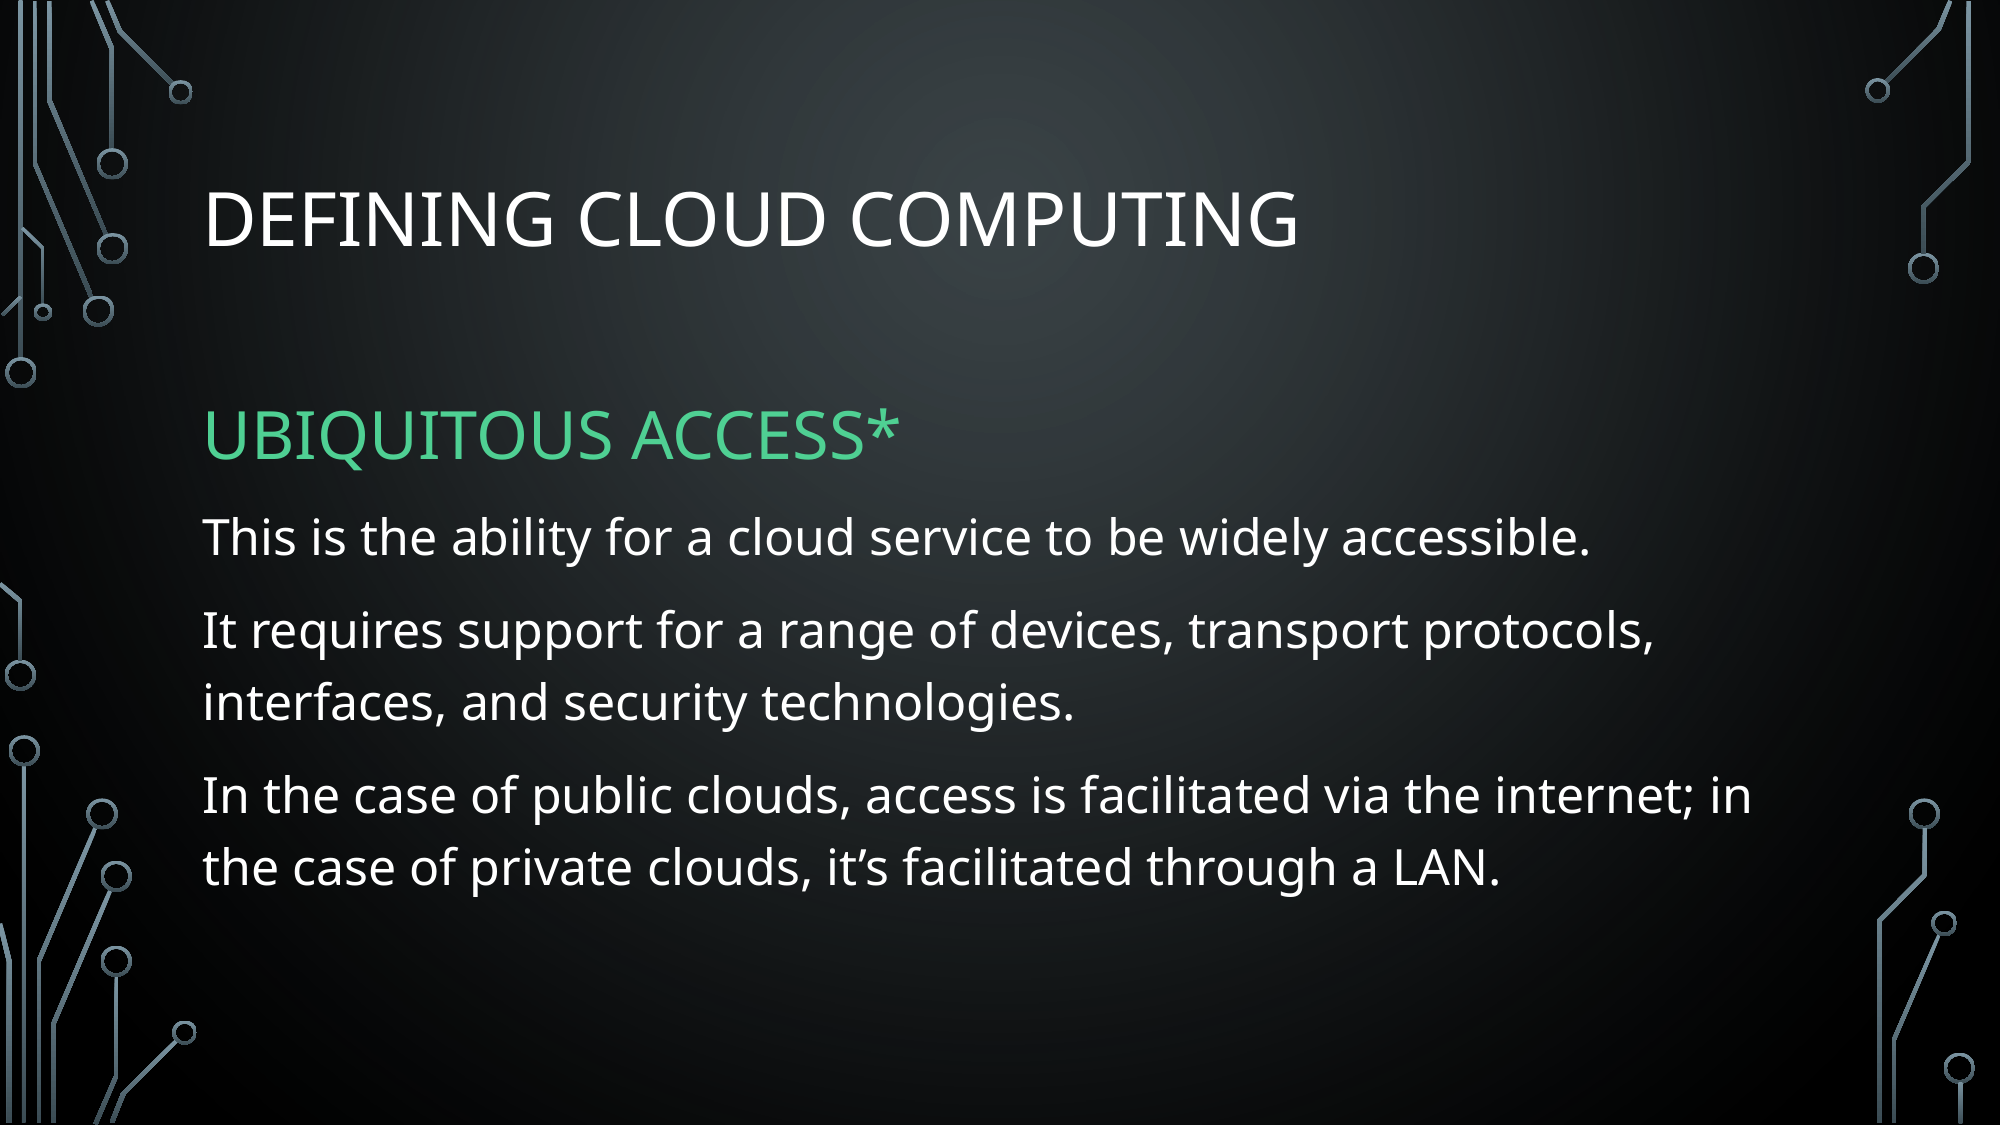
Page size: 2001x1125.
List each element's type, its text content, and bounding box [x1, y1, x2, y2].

list UBIQUITOUS ACCESS* This is the ability for a cloud service to be widely accessible. It requires support for a range of devices, transport protocols, interfaces, and security technologies. In the case of public clouds, access is facilitated via the internet; in the case of private clouds, it’s facilitated through a LAN. [187, 369, 1813, 950]
title DEFINING CLOUD COMPUTING [187, 101, 1813, 344]
